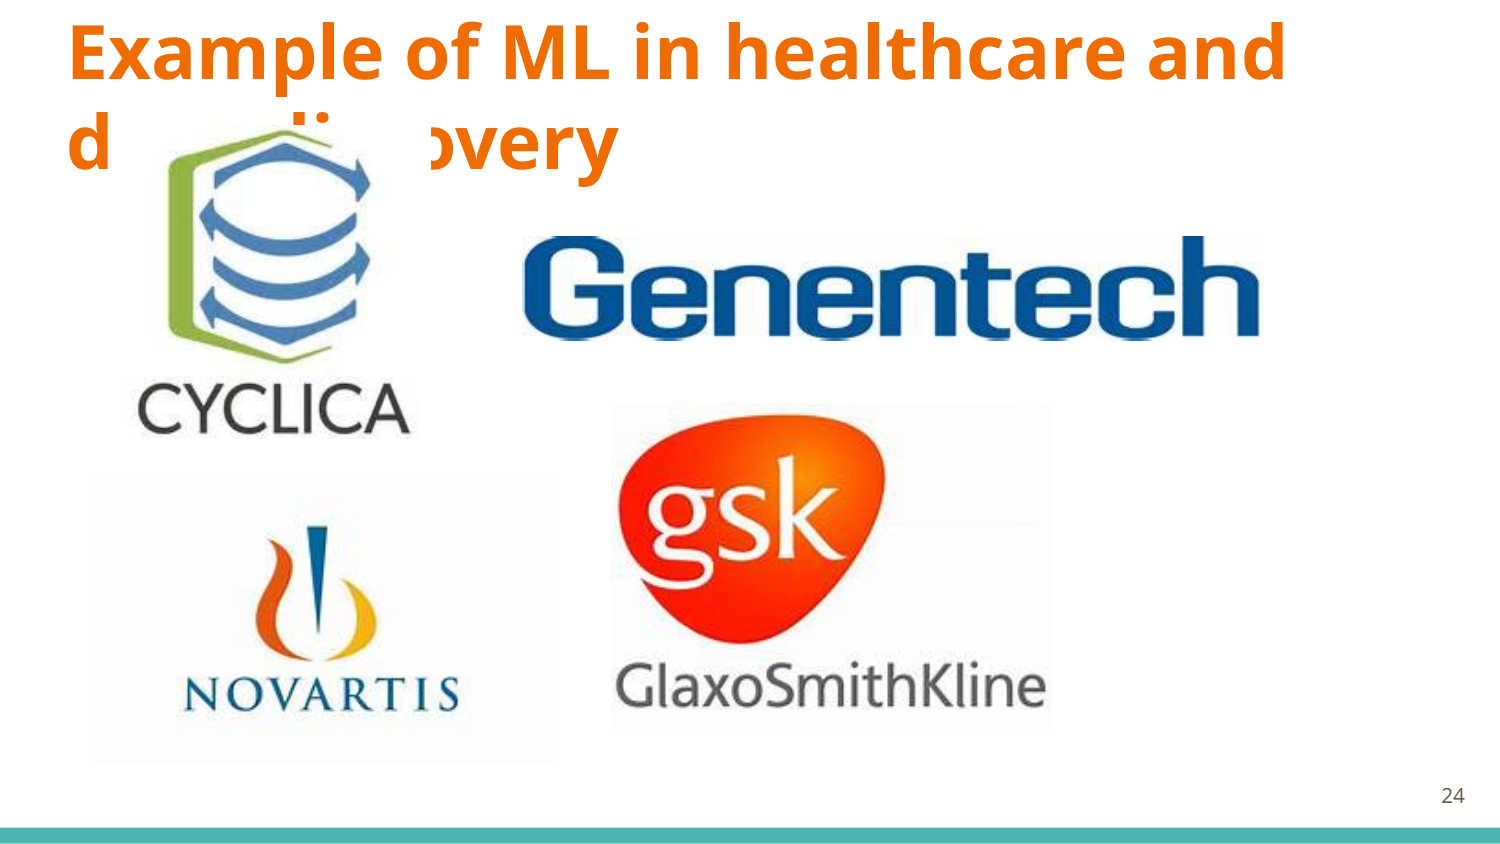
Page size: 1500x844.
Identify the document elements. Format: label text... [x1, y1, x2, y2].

picture [89, 471, 559, 766]
picture [611, 402, 1053, 735]
picture [522, 236, 1264, 342]
slide_number ‹#› [1389, 764, 1480, 830]
title Example of ML in healthcare and drug discovery [51, 0, 1485, 126]
picture [117, 125, 431, 439]
